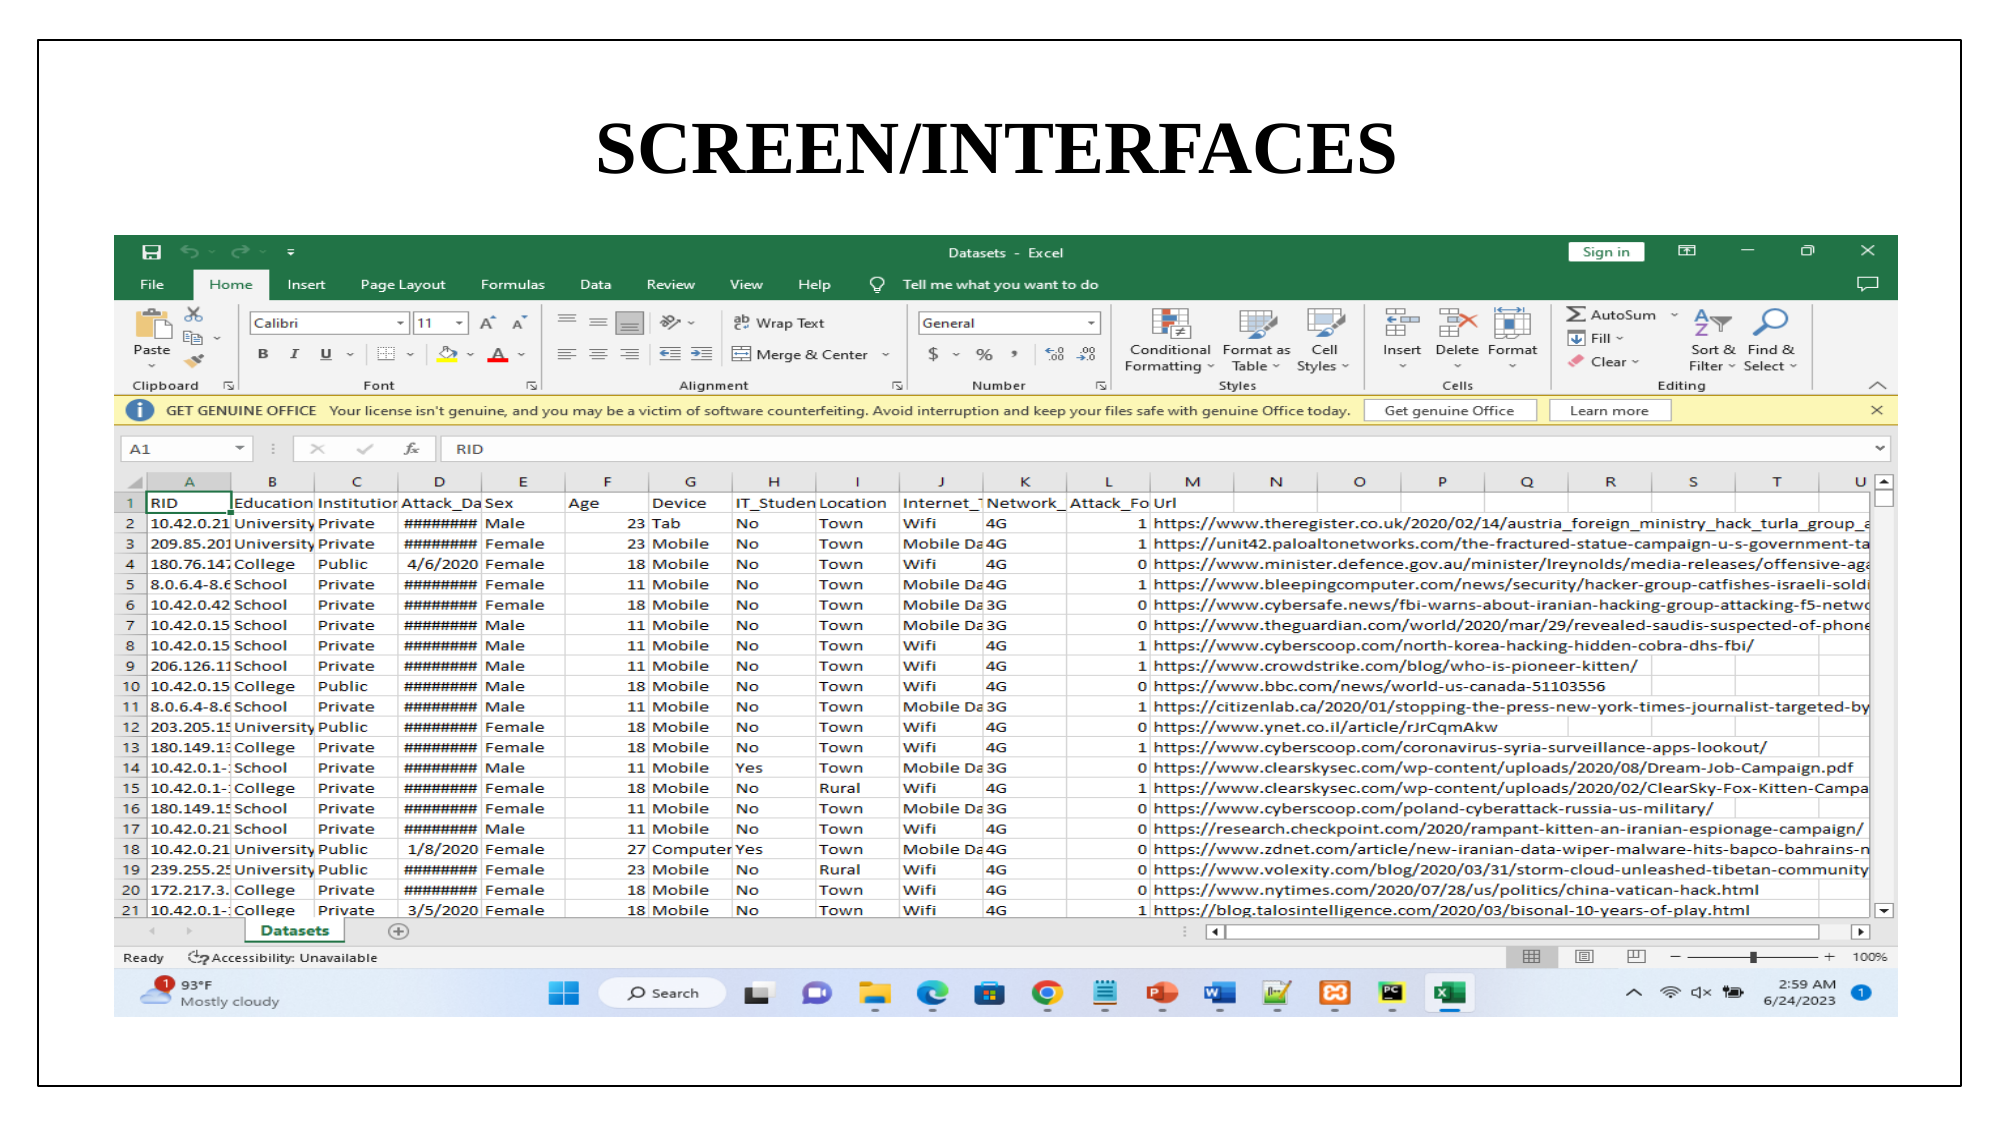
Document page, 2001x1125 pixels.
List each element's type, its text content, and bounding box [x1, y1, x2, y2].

title SCREEN/INTERFACES [187, 61, 1808, 234]
picture [113, 235, 1898, 1017]
